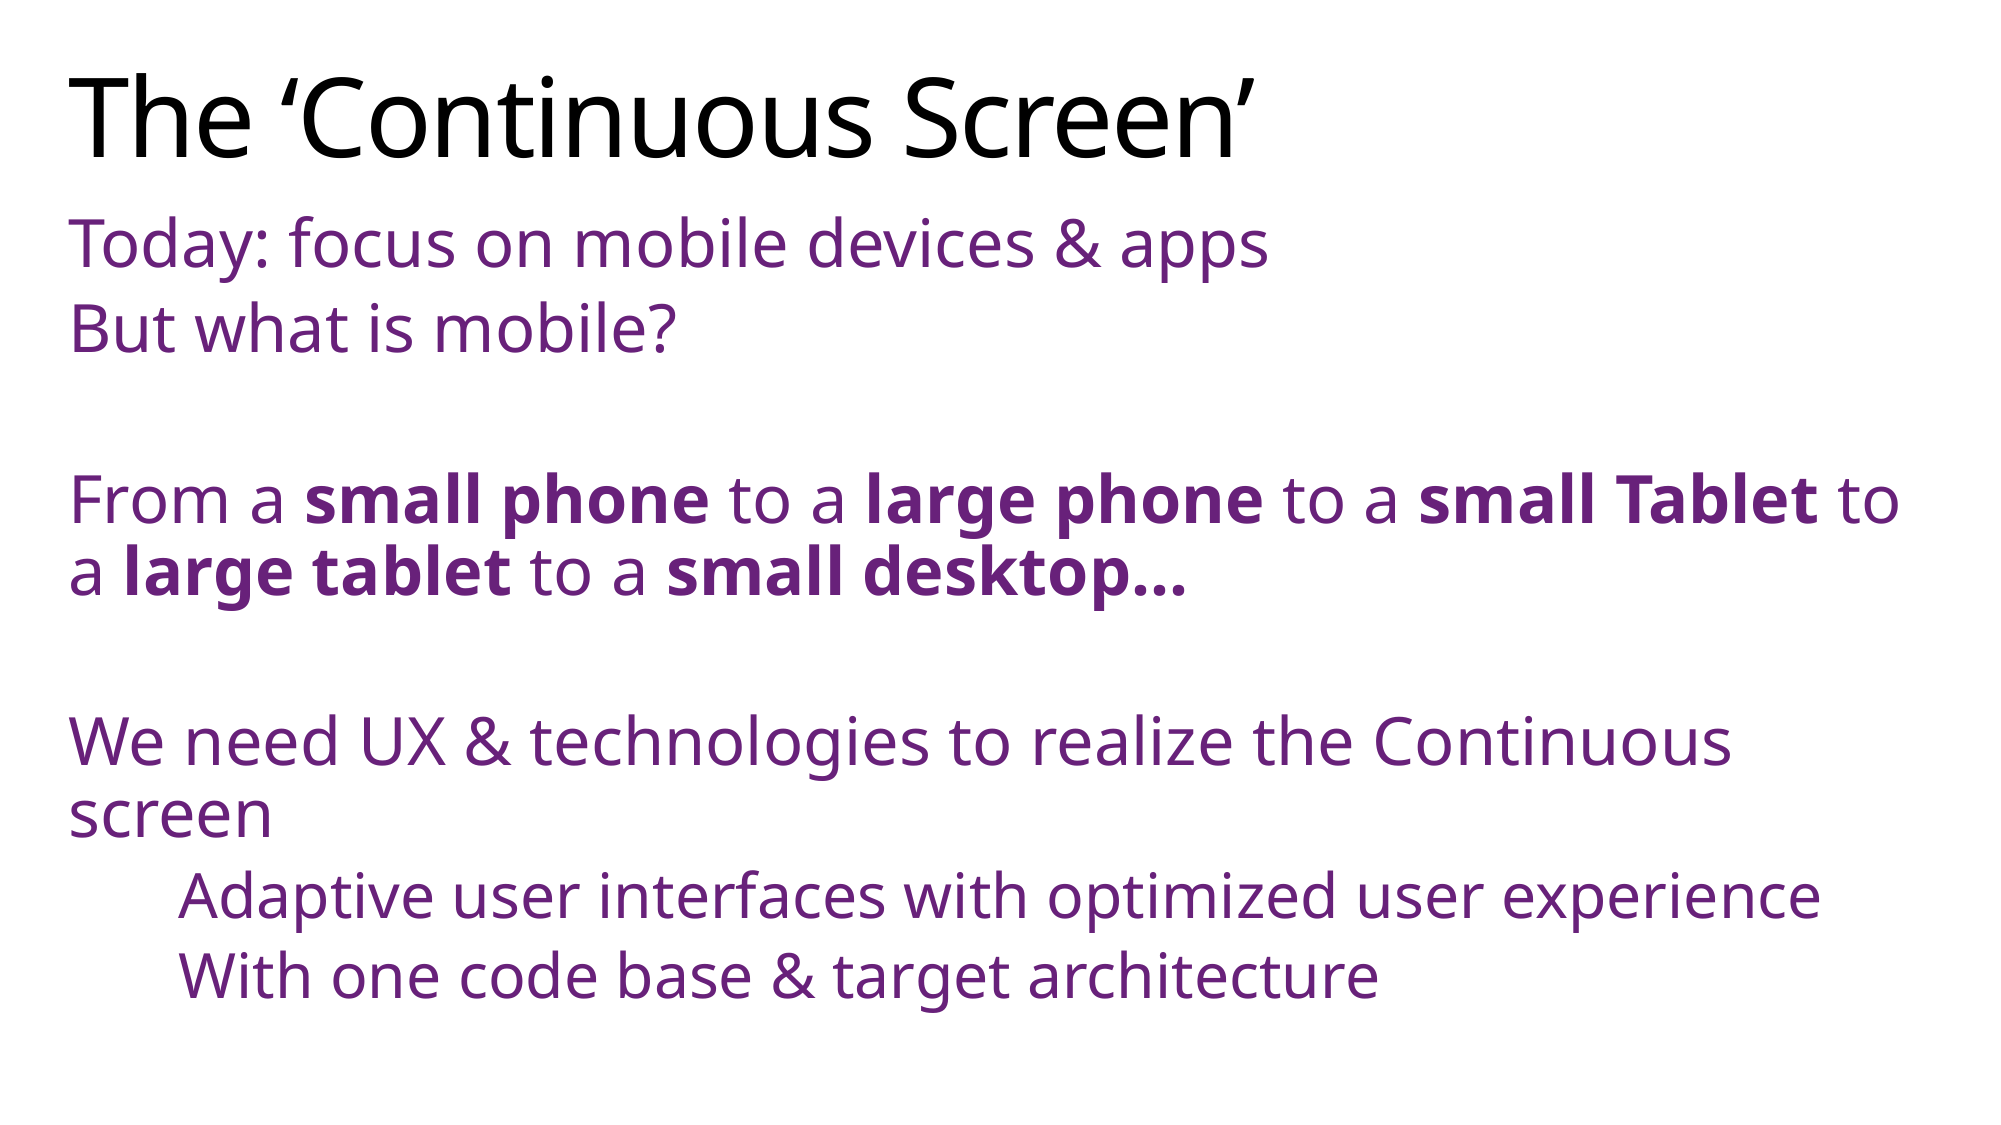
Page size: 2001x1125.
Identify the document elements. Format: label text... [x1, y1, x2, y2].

list Today: focus on mobile devices & apps But what is mobile? From a small phone to a large phone to a small Tablet to a large tablet to a small desktop… We need UX & technologies to realize the Continuous screen Adaptive user interfaces with optimized user experience With one code base & target architecture [44, 195, 1956, 982]
title The ‘Continuous Screen’ [44, 47, 1957, 196]
